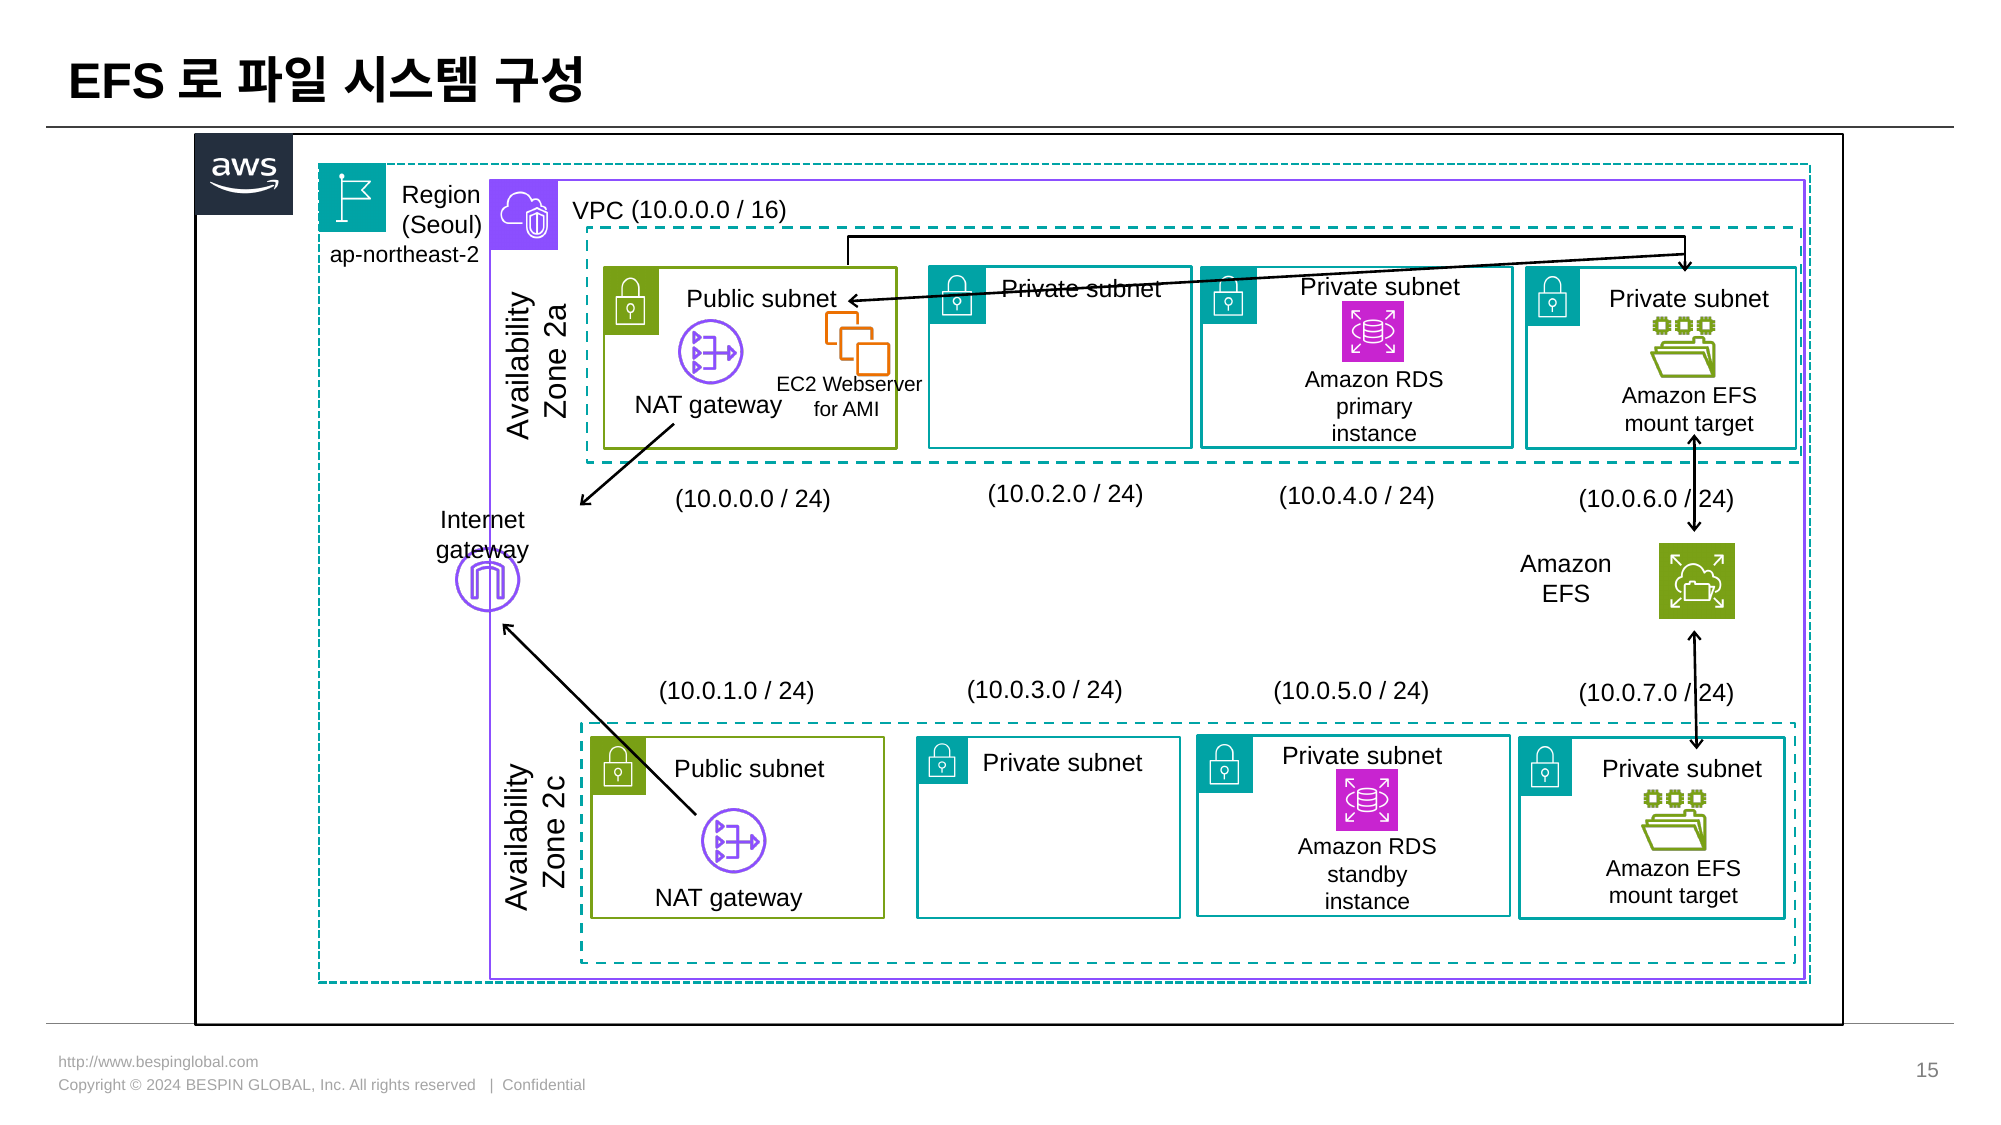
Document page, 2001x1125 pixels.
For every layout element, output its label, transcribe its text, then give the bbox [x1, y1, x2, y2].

picture [1638, 784, 1709, 856]
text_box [917, 736, 1181, 919]
picture [675, 316, 747, 387]
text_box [489, 179, 1805, 980]
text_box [1197, 735, 1511, 917]
picture [1647, 312, 1719, 383]
picture [1336, 769, 1398, 831]
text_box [591, 736, 885, 919]
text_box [1201, 266, 1513, 448]
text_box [1519, 737, 1786, 919]
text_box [318, 163, 1811, 984]
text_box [603, 267, 897, 449]
title EFS로 파일 시스템 구성 [68, 40, 1840, 125]
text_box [1526, 267, 1797, 449]
picture [1658, 543, 1735, 619]
picture [1342, 300, 1404, 363]
picture [452, 544, 523, 615]
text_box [579, 423, 675, 506]
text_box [195, 133, 1844, 1026]
picture [822, 308, 893, 379]
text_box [502, 623, 697, 816]
picture [697, 805, 769, 876]
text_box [928, 266, 1192, 449]
